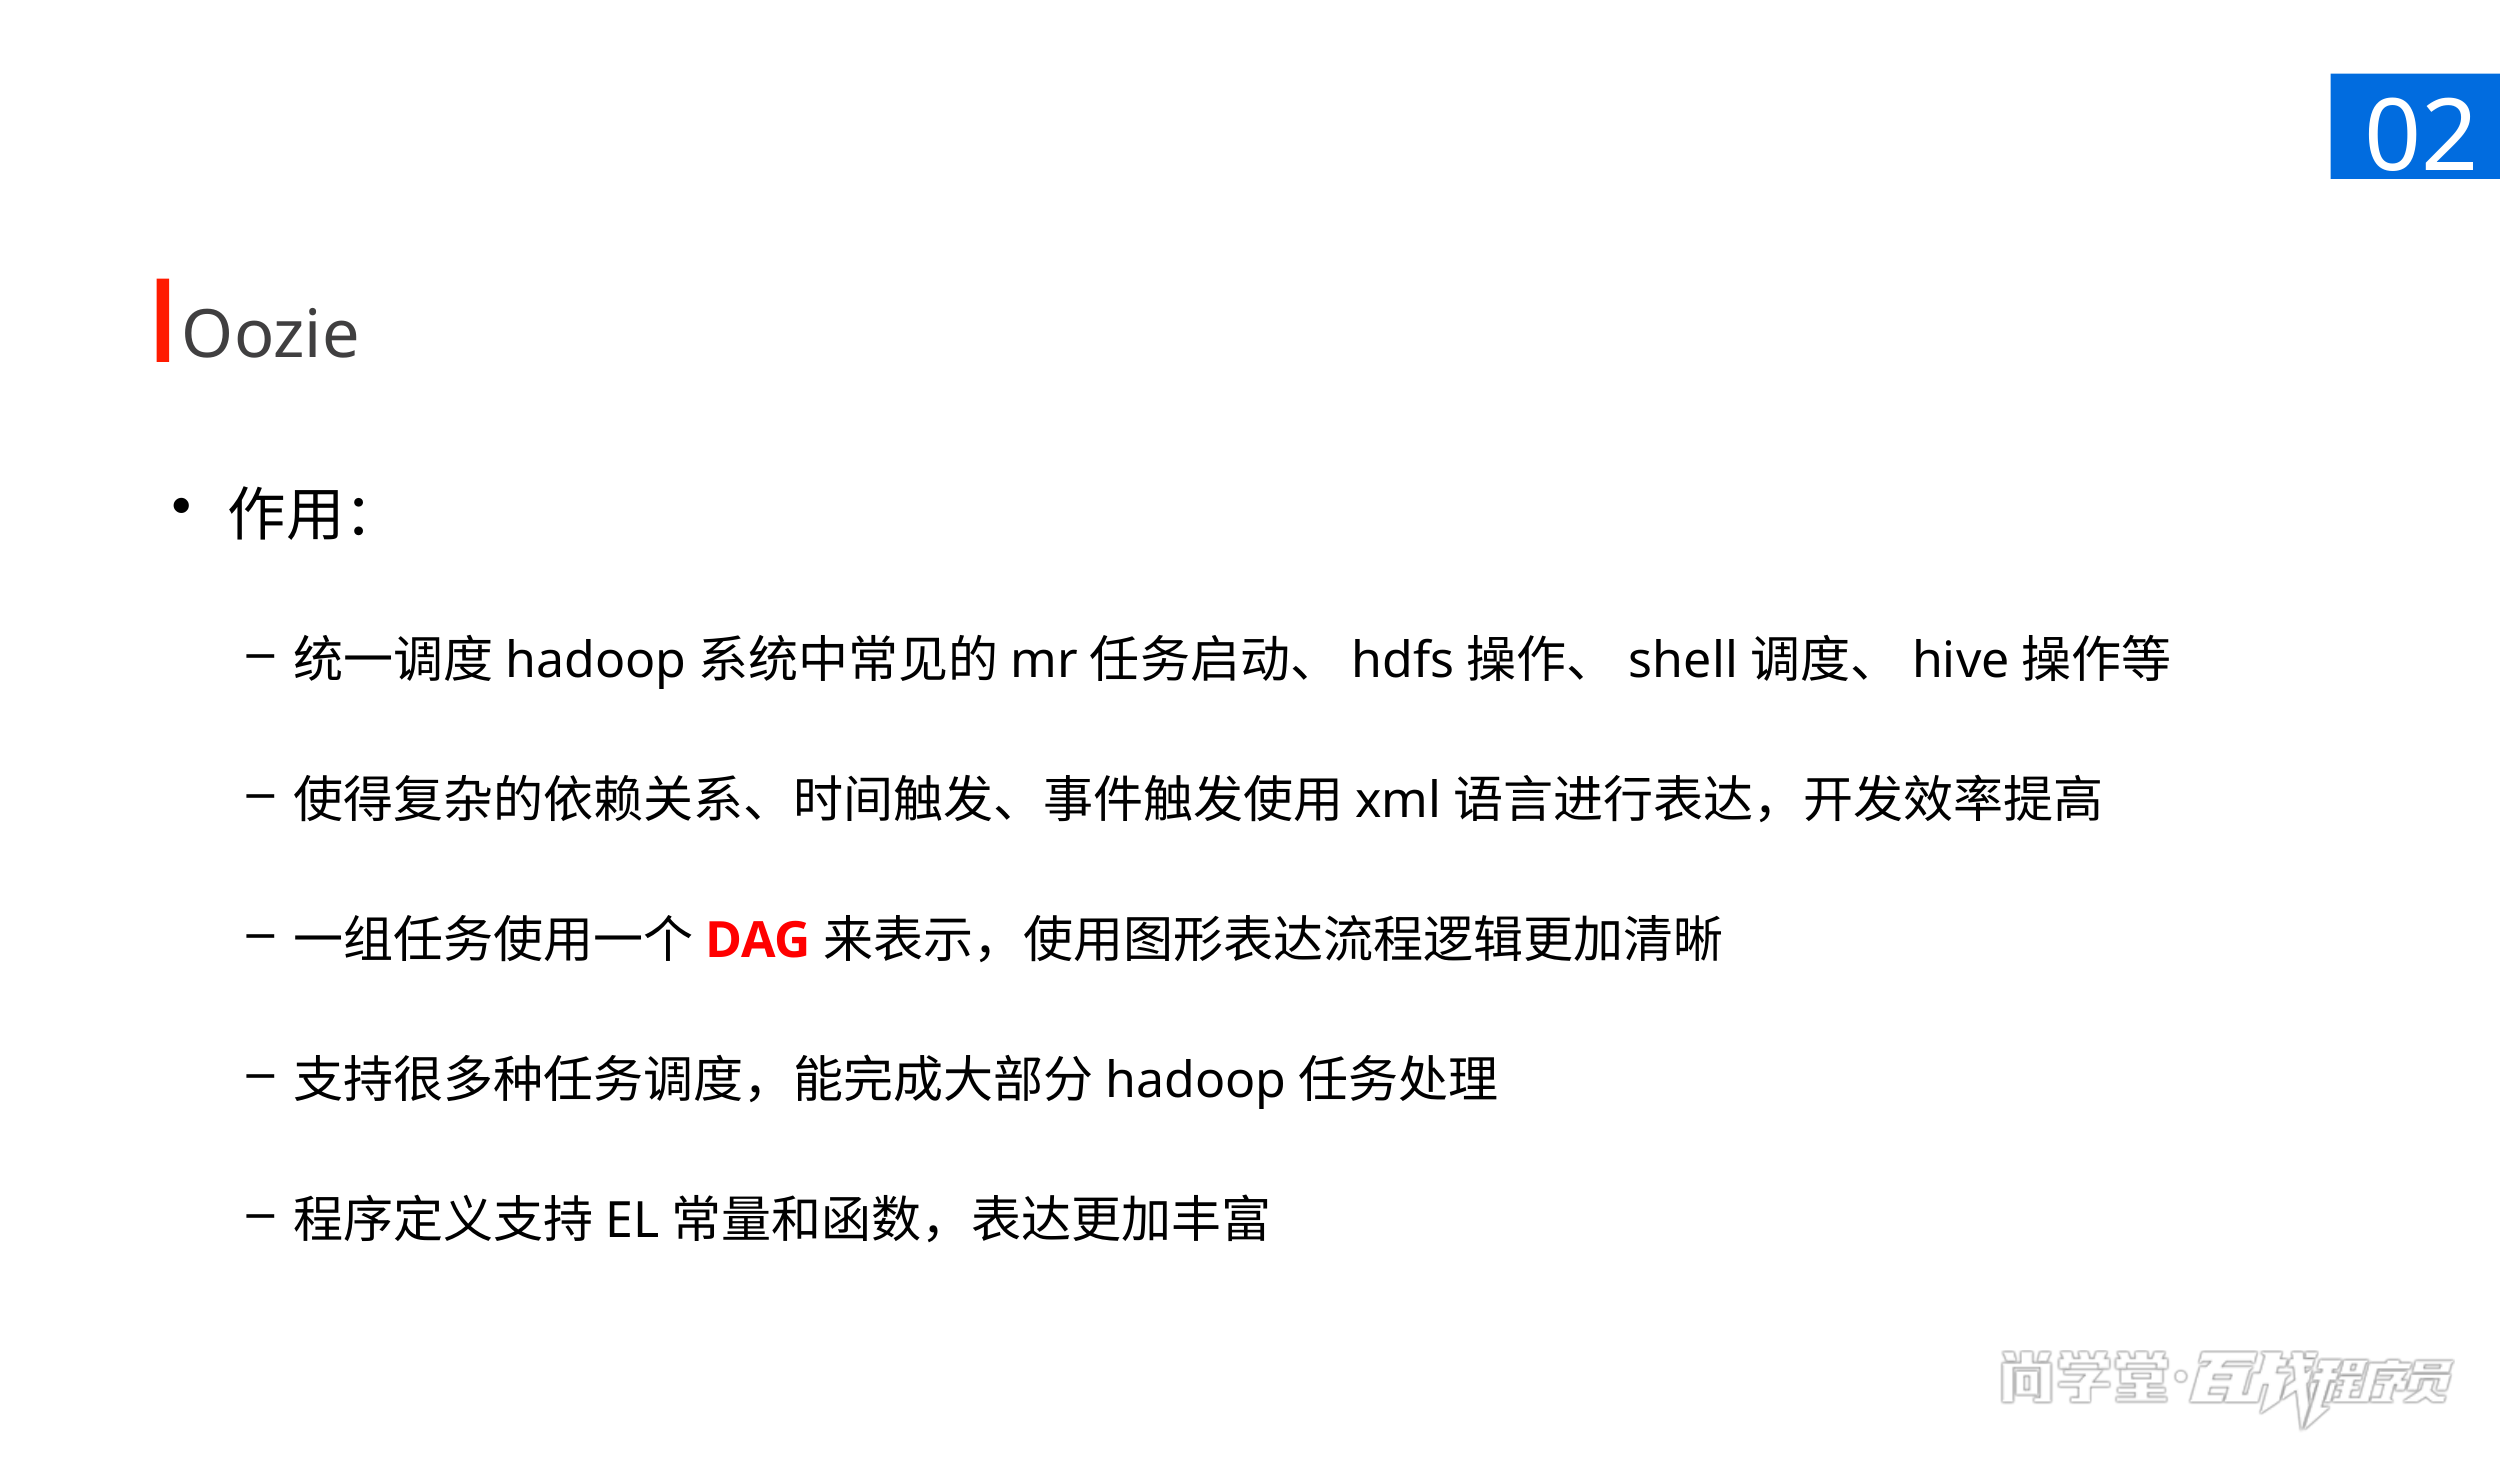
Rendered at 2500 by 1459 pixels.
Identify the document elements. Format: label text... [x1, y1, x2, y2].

picture [2331, 1350, 2455, 1433]
text_box 02 [2300, 65, 2500, 196]
text_box Oozie [174, 283, 2301, 380]
text_box 作用： 统一调度hadoop系统中常见的mr任务启动、hdfs操作、shell调度、hive操作等 使得复杂的依赖关系、时间触发、事件触发使用xml语言进行表达，开发效率提高 一组任务使用一个DAG来表示，使用图形表达流程逻辑更加清晰 支持很多种任务调度，能完成大部分hadoop任务处理 程序定义支持EL常量和函数，表达更加丰富 [156, 398, 2331, 1438]
text_box [156, 278, 170, 362]
